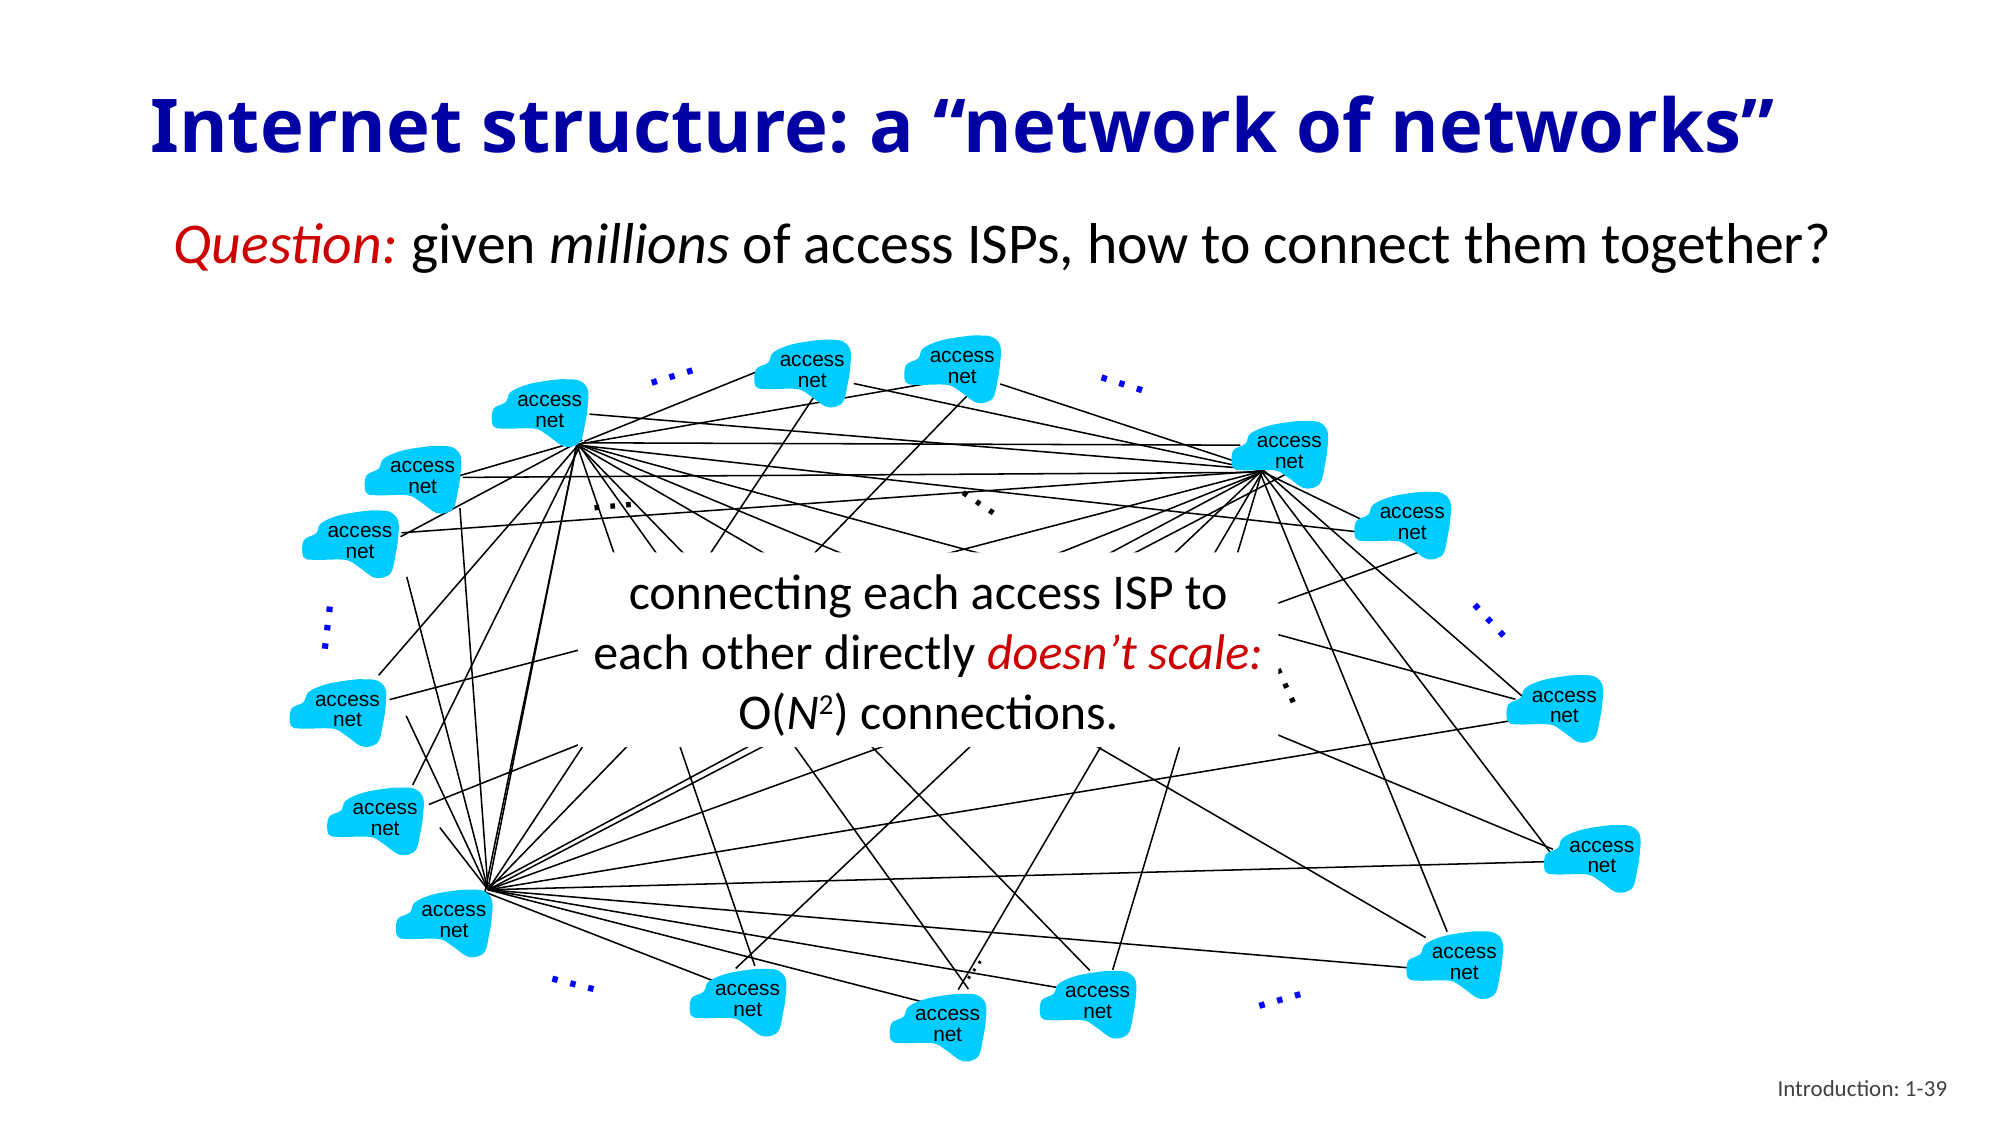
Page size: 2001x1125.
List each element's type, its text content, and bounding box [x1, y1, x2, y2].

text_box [265, 314, 1650, 1063]
title Internet structure: a “network of networks” [135, 55, 1861, 202]
text_box Question: given millions of access ISPs, how to connect them together? [158, 206, 1853, 291]
slide_number Introduction: 1-39 [1512, 1056, 1963, 1117]
